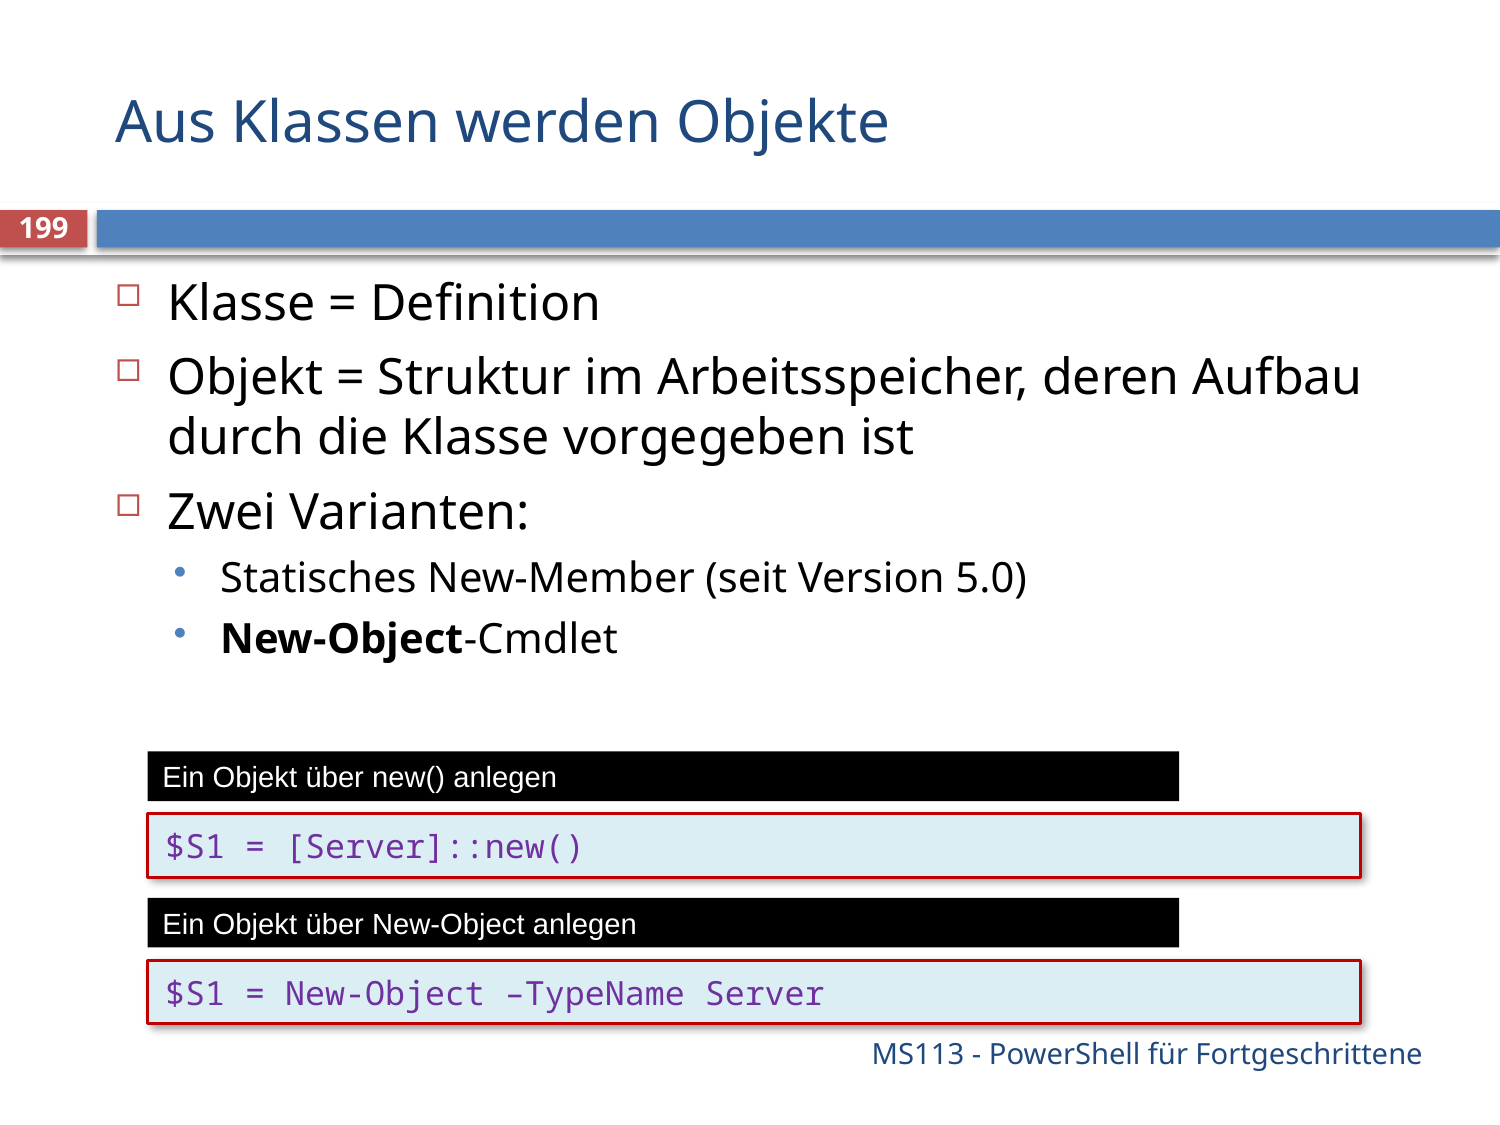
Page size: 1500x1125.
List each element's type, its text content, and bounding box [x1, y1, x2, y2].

list Klasse = Definition Objekt = Struktur im Arbeitsspeicher, deren Aufbau durch die Klasse vorgegeben ist Zwei Varianten: Statisches New-Member (seit Version 5.0) New-Object-Cmdlet [100, 262, 1438, 764]
text_box $S1 = New-Object –TypeName Server [147, 960, 1361, 1024]
text_box Ein Objekt über new() anlegen [147, 751, 1180, 802]
footer MS113 - PowerShell für Fortgeschrittene [99, 1024, 1438, 1085]
text_box $S1 = [Server]::new() [147, 813, 1361, 878]
title Aus Klassen werden Objekte [100, 37, 1438, 200]
text_box Ein Objekt über New-Object anlegen [147, 897, 1180, 948]
slide_number 199 [0, 208, 88, 249]
